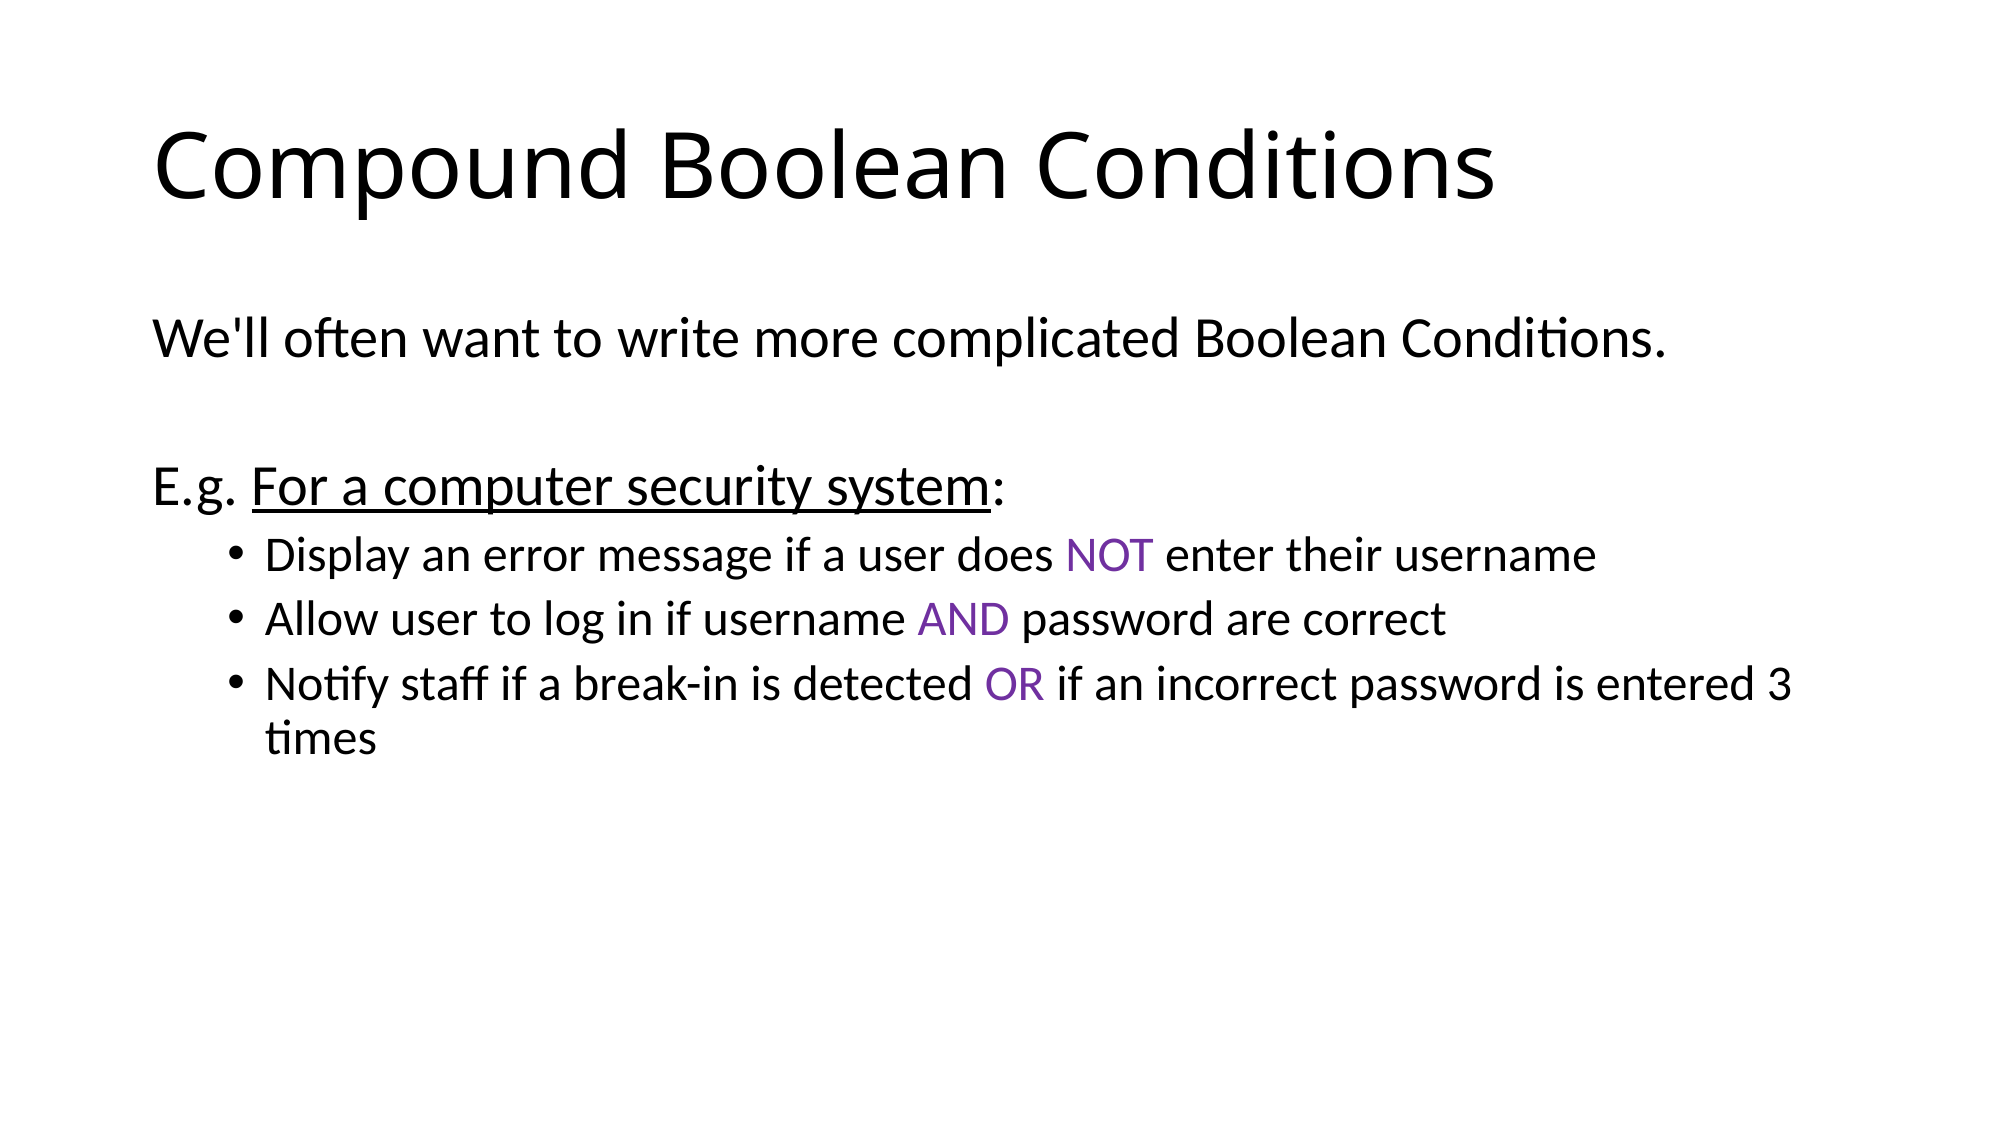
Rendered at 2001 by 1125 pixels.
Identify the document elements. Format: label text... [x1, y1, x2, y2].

list We'll often want to write more complicated Boolean Conditions. E.g. For a computer security system: Display an error message if a user does NOT enter their username Allow user to log in if username AND password are correct Notify staff if a break-in is detected OR if an incorrect password is entered 3 times [137, 299, 1863, 1014]
title Compound Boolean Conditions [137, 59, 1863, 278]
